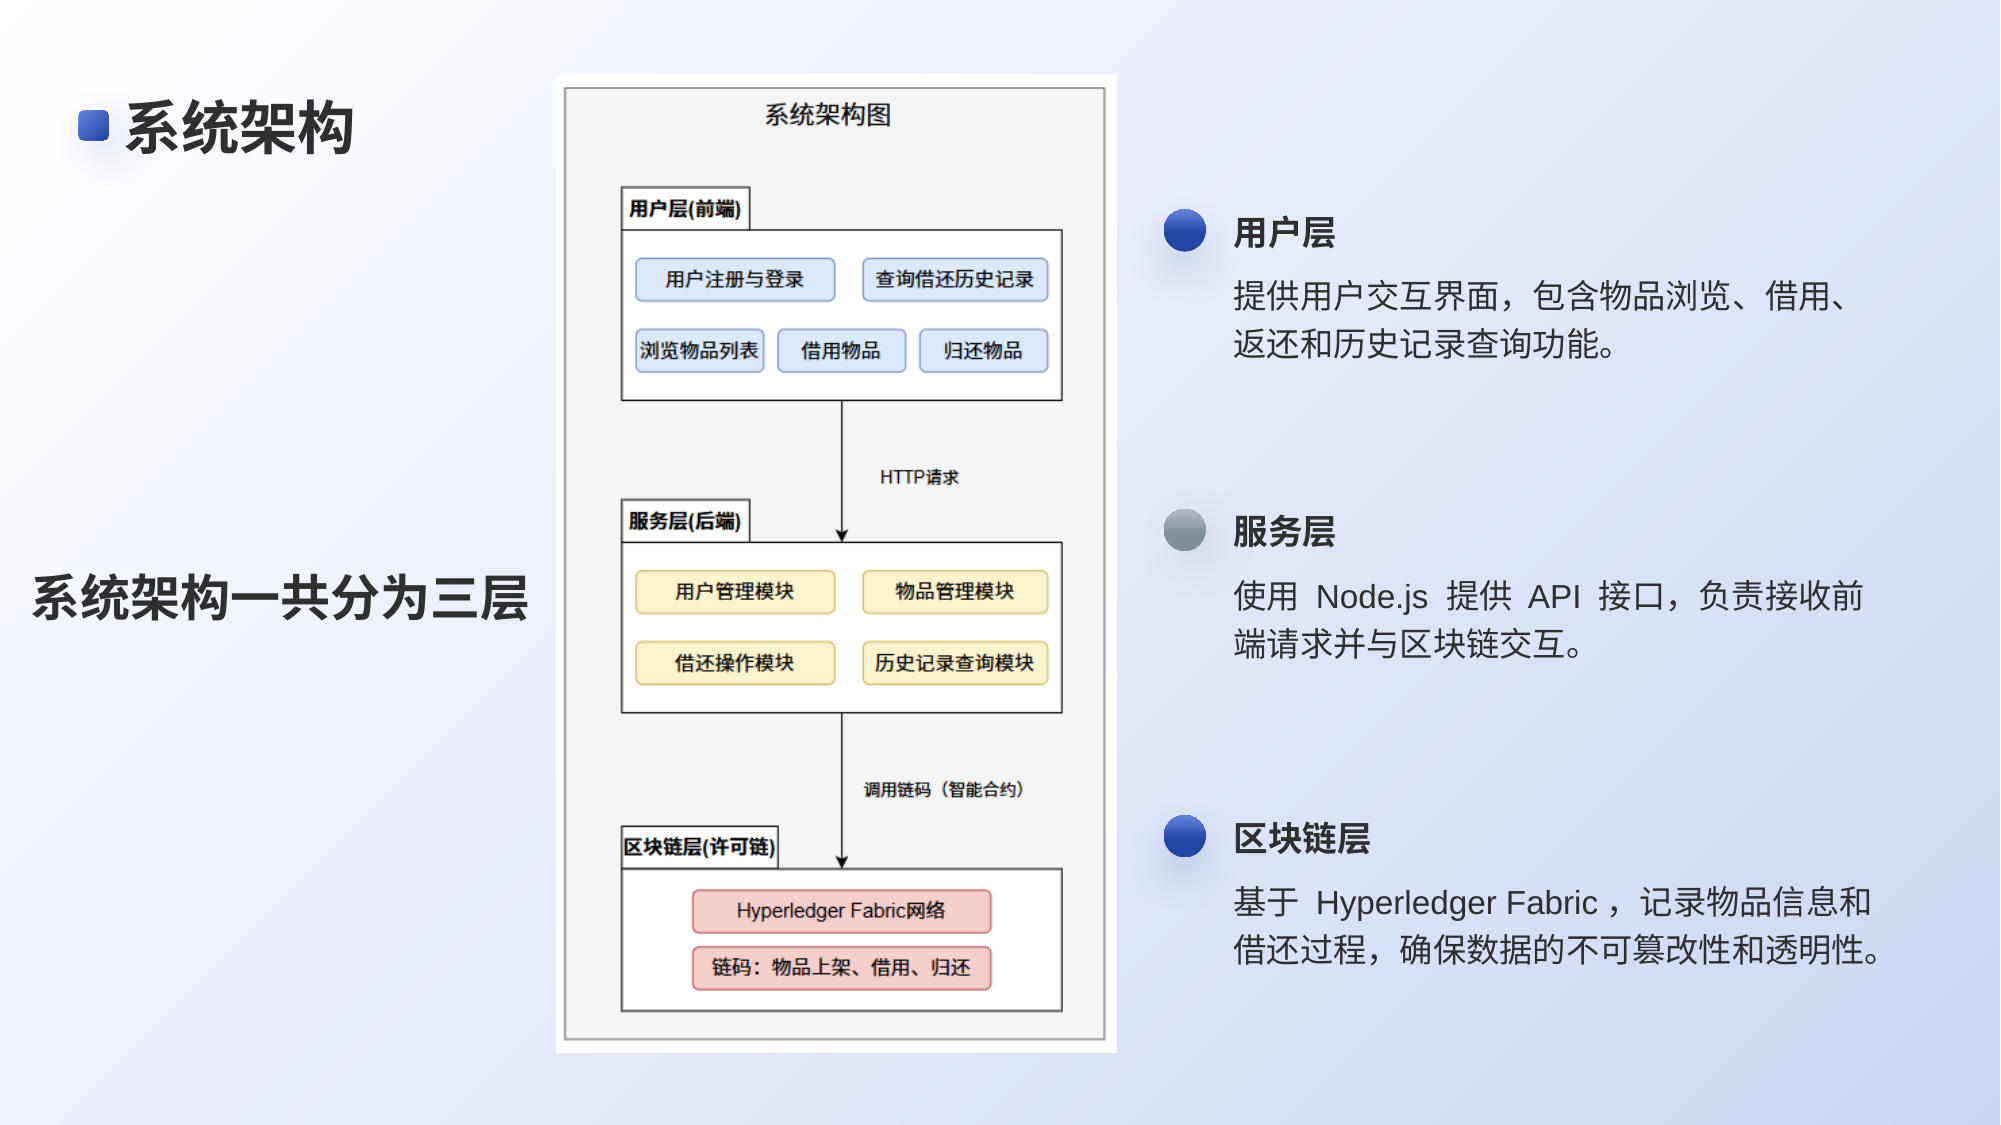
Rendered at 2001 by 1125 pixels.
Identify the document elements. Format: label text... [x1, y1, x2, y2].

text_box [1163, 808, 1890, 1033]
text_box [1163, 502, 1890, 727]
picture [555, 74, 1117, 1053]
title 系统架构 [108, 21, 1890, 169]
text_box 系统架构一共分为三层 [15, 185, 555, 1007]
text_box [1163, 202, 1890, 342]
